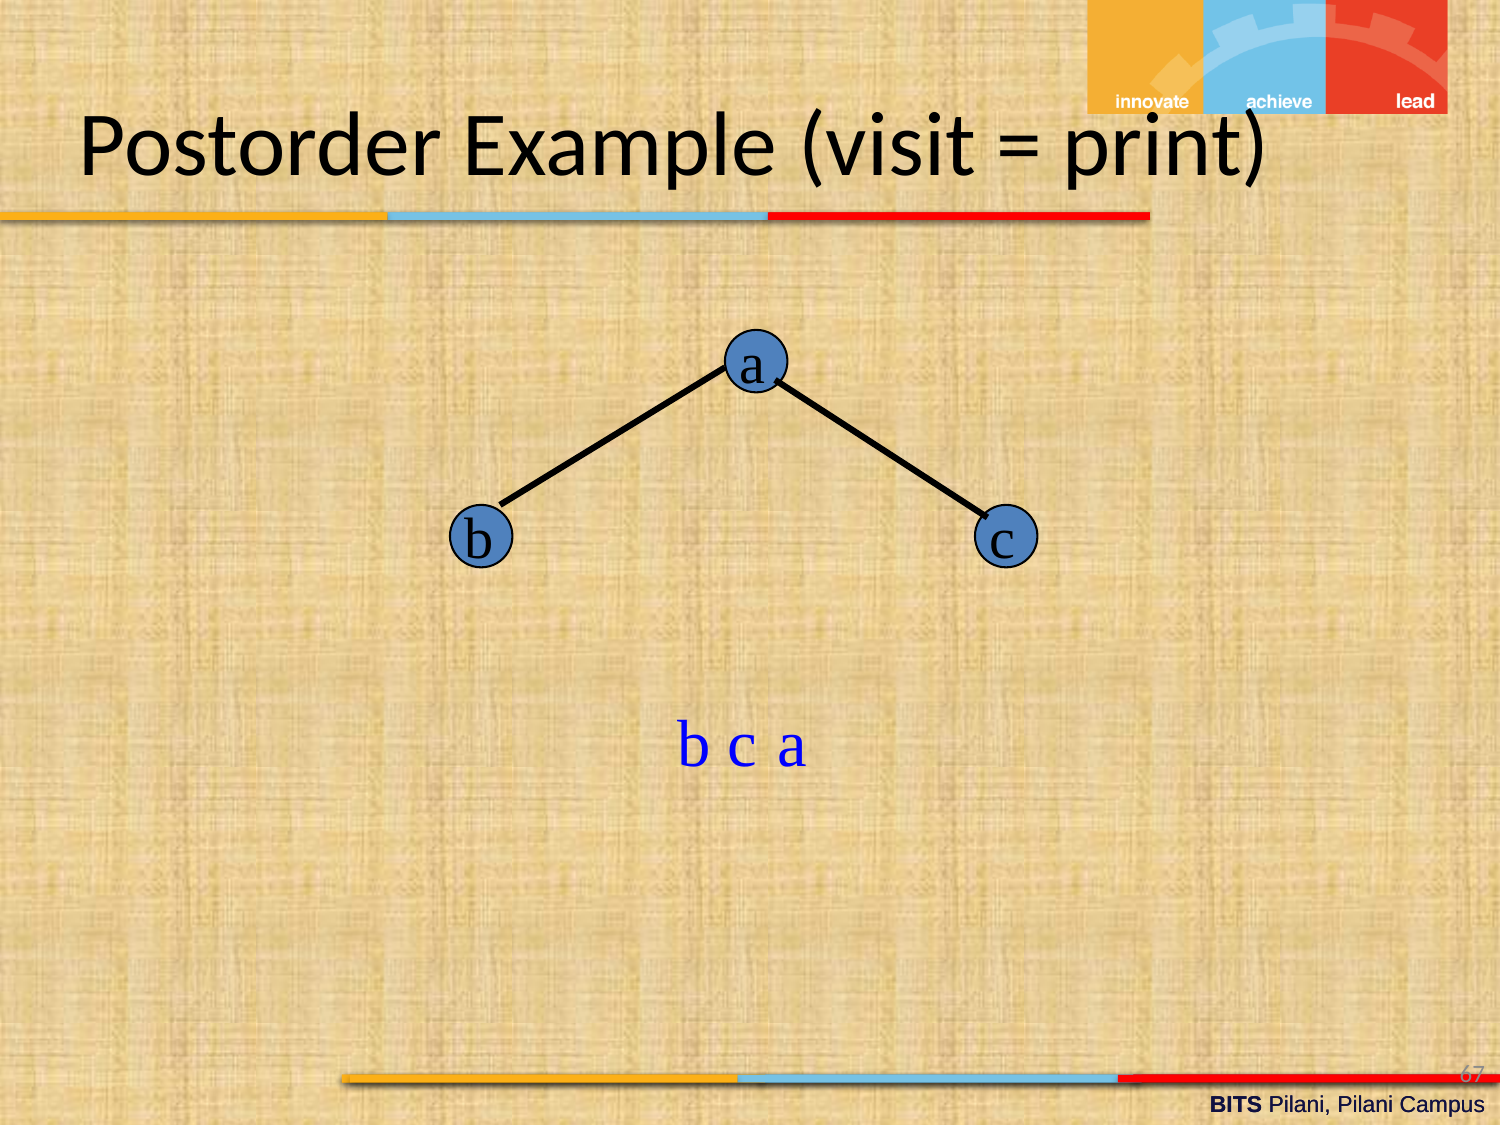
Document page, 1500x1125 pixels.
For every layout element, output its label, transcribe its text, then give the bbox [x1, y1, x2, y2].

title Postorder Example (visit = print) [0, 45, 1350, 233]
picture [1464, 1103, 1469, 1111]
picture [0, 0, 1500, 1125]
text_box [662, 692, 826, 788]
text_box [449, 317, 1101, 588]
slide_number 67 [1149, 1042, 1500, 1103]
